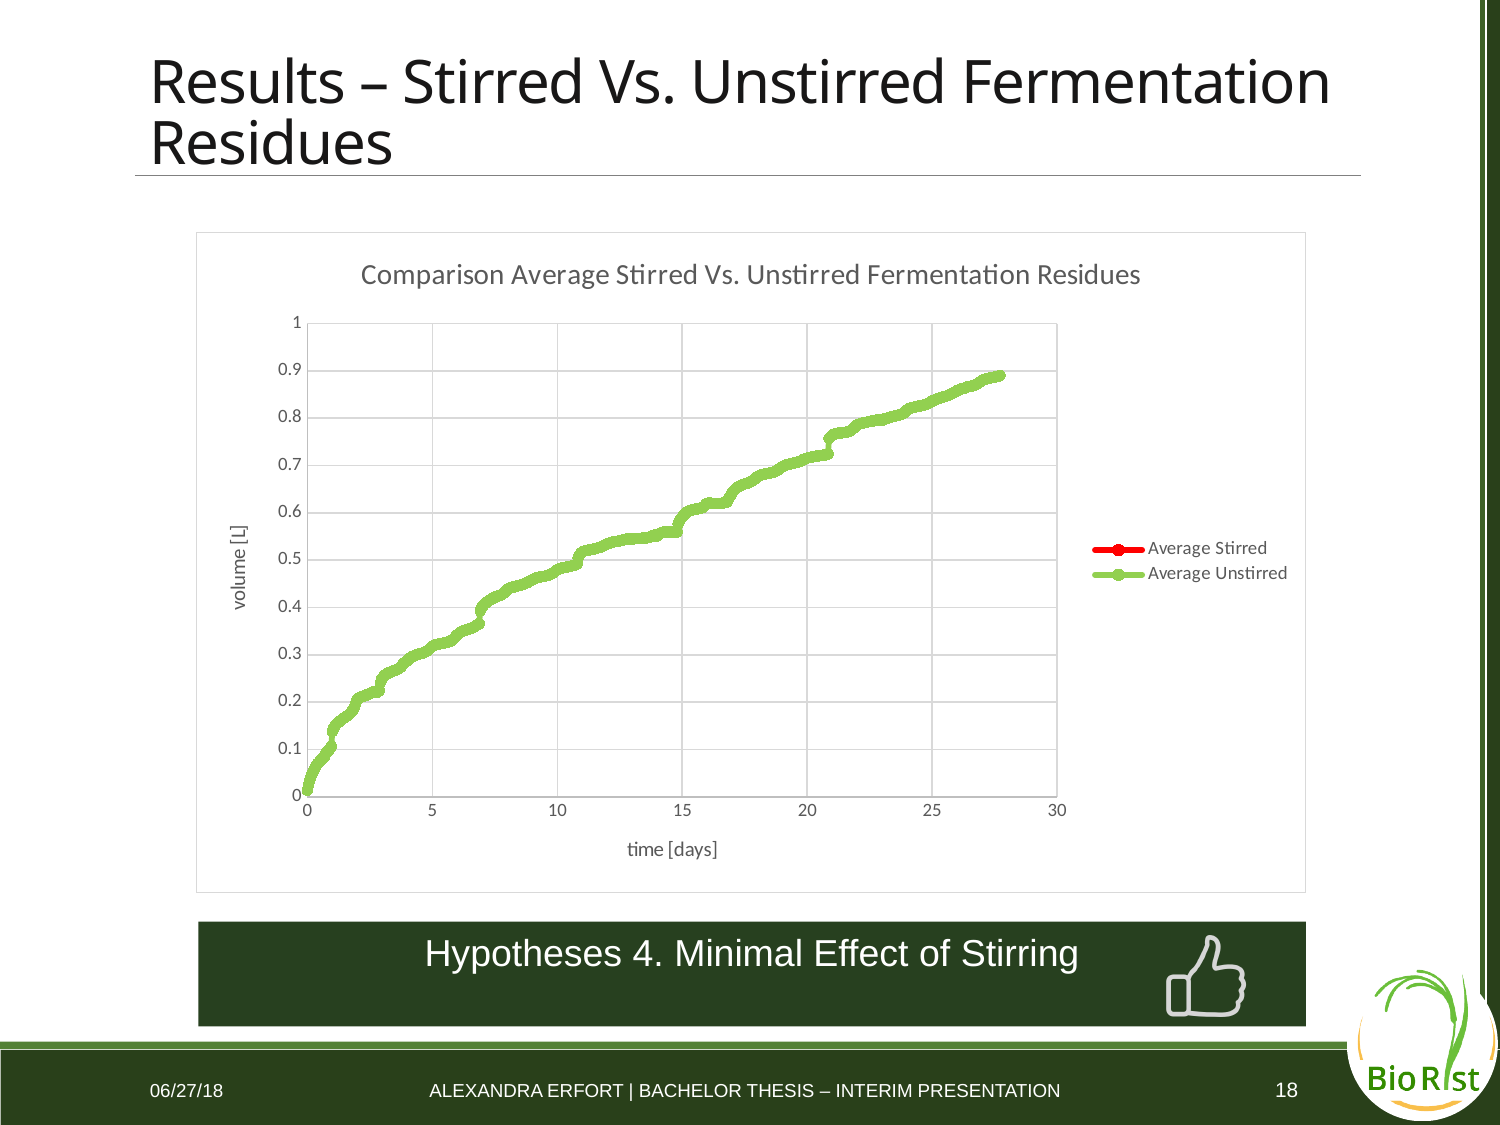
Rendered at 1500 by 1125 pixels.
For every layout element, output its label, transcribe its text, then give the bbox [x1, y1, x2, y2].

picture [1164, 935, 1247, 1017]
text_box Hypotheses 4. Minimal Effect of Stirring [198, 921, 1306, 1027]
slide_number 18 [1151, 1059, 1314, 1120]
footer [453, 1059, 1047, 1120]
title Results – Stirred Vs. Unstirred Fermentation Residues [134, 47, 1373, 185]
picture [1343, 961, 1500, 1122]
chart [195, 231, 1307, 893]
